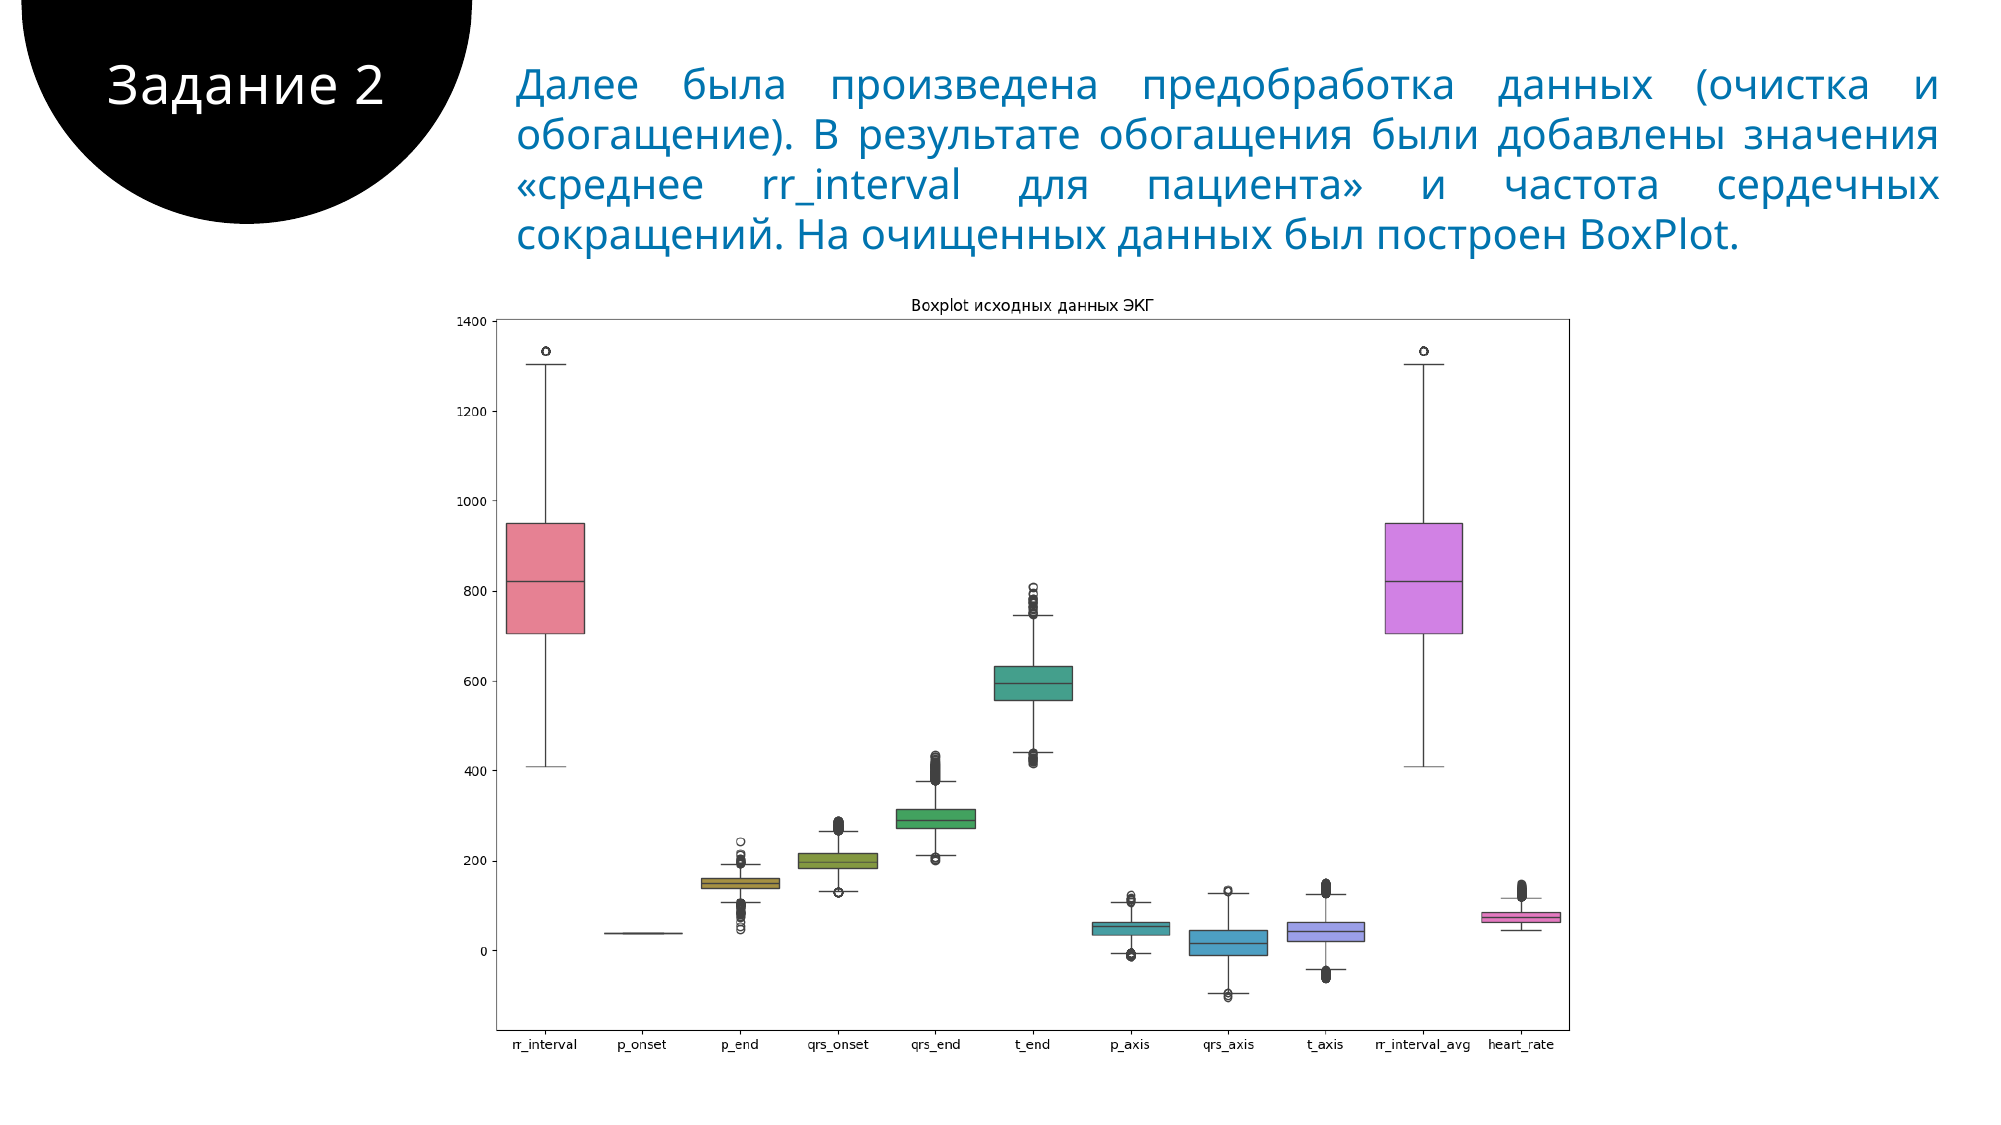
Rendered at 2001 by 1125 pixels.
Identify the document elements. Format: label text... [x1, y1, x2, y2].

title Задание 2 [44, 50, 449, 125]
picture [448, 295, 1578, 1056]
text_box Далее была произведена предобработка данных (очистка и обогащение). В результате обогащения были добавлены значения «среднее rr_interval для пациента» и частота сердечных сокращений. На очищенных данных был построен BoxPlot. [501, 50, 1956, 265]
